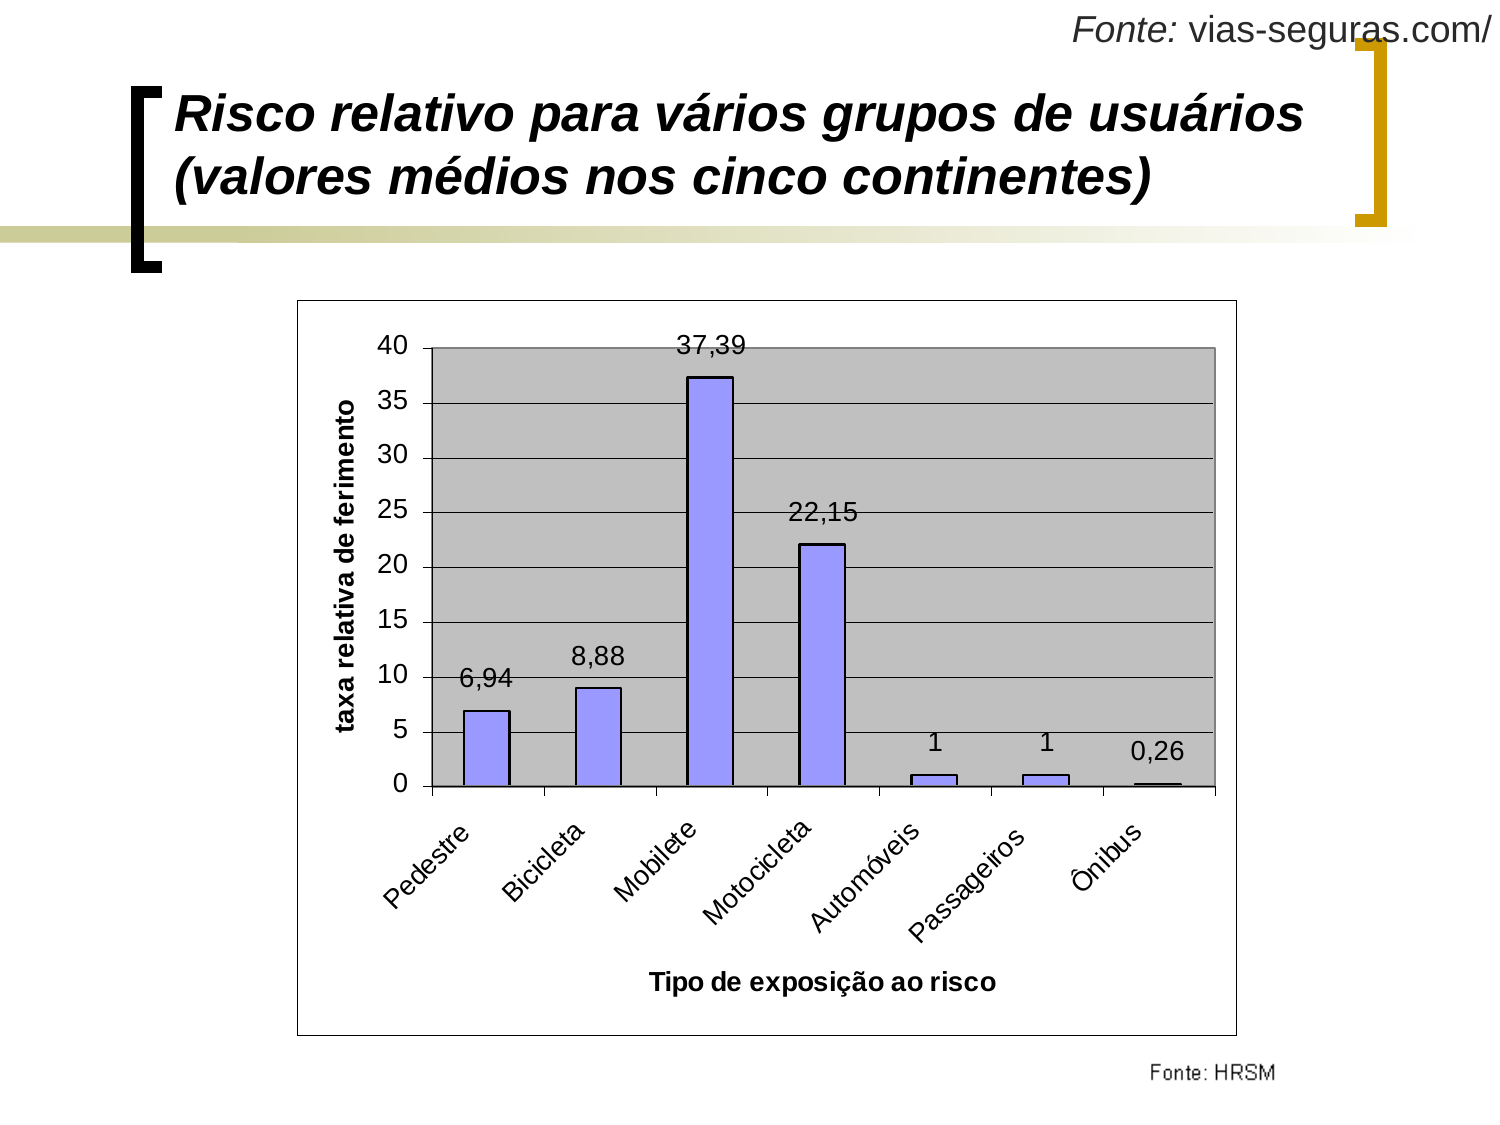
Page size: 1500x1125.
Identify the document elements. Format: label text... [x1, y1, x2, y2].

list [285, 288, 1250, 1048]
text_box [1139, 1058, 1290, 1094]
title Risco relativo para vários grupos de usuários (valores médios nos cinco continentes) [159, 78, 1334, 213]
